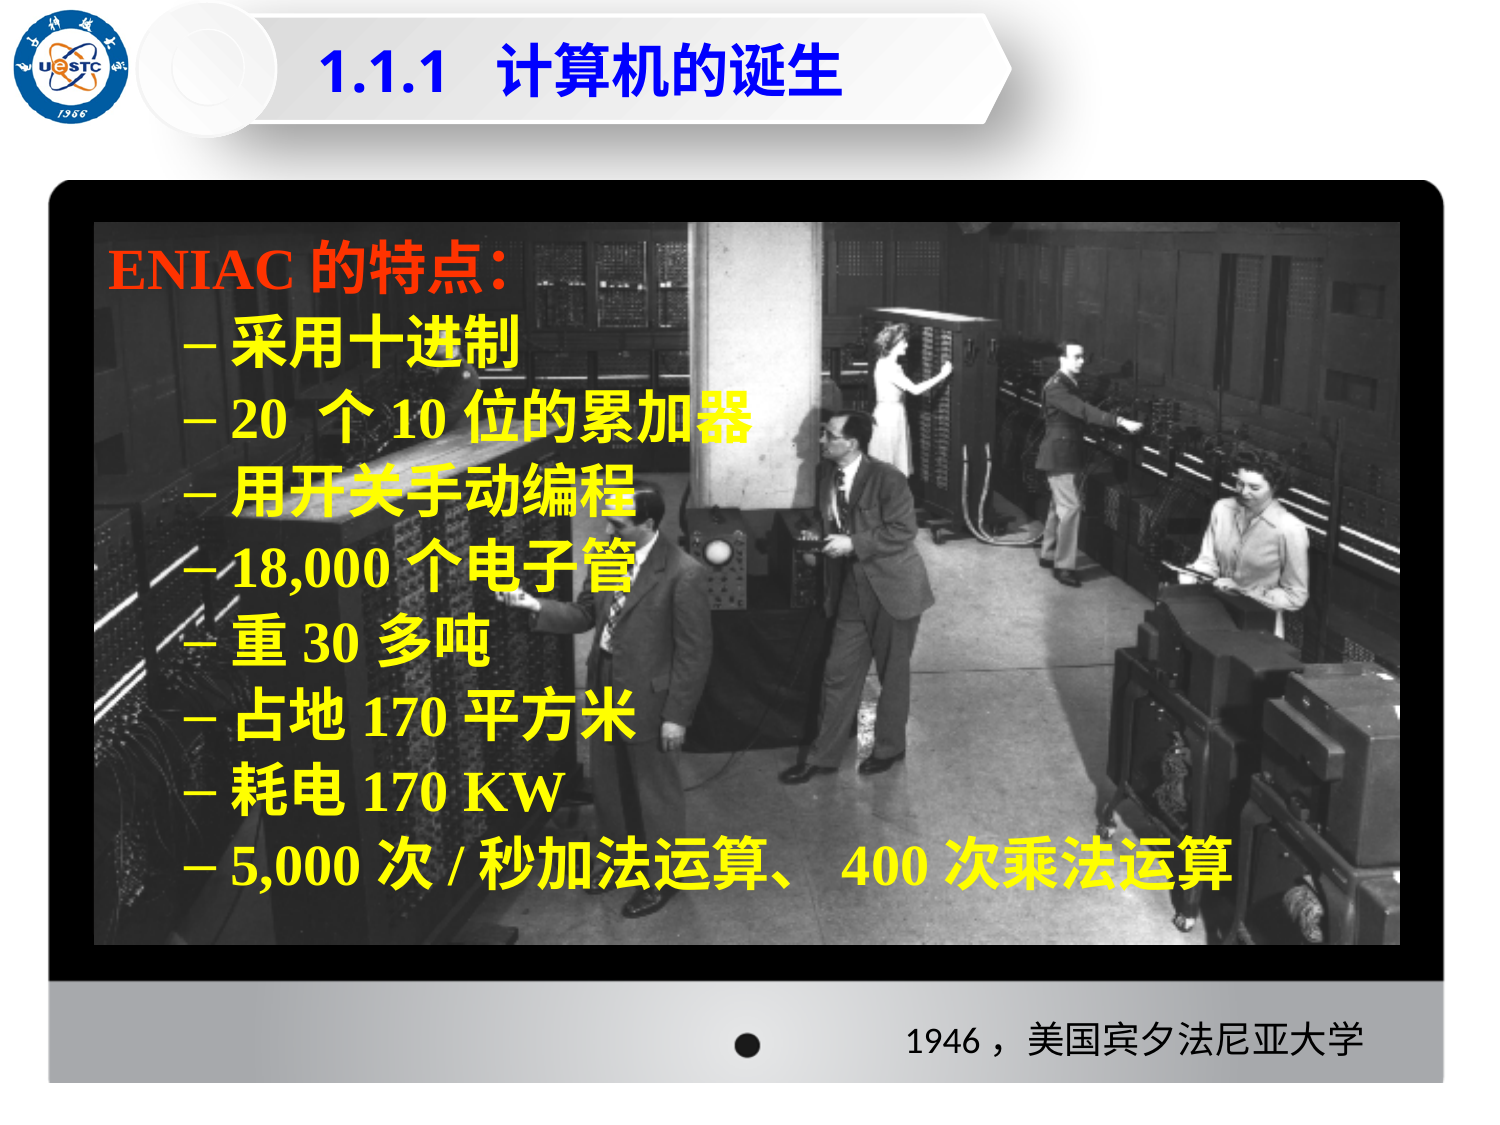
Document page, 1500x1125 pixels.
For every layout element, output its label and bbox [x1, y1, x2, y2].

text_box [46, 180, 1448, 1083]
text_box [135, 0, 1105, 138]
picture [6, 8, 135, 126]
